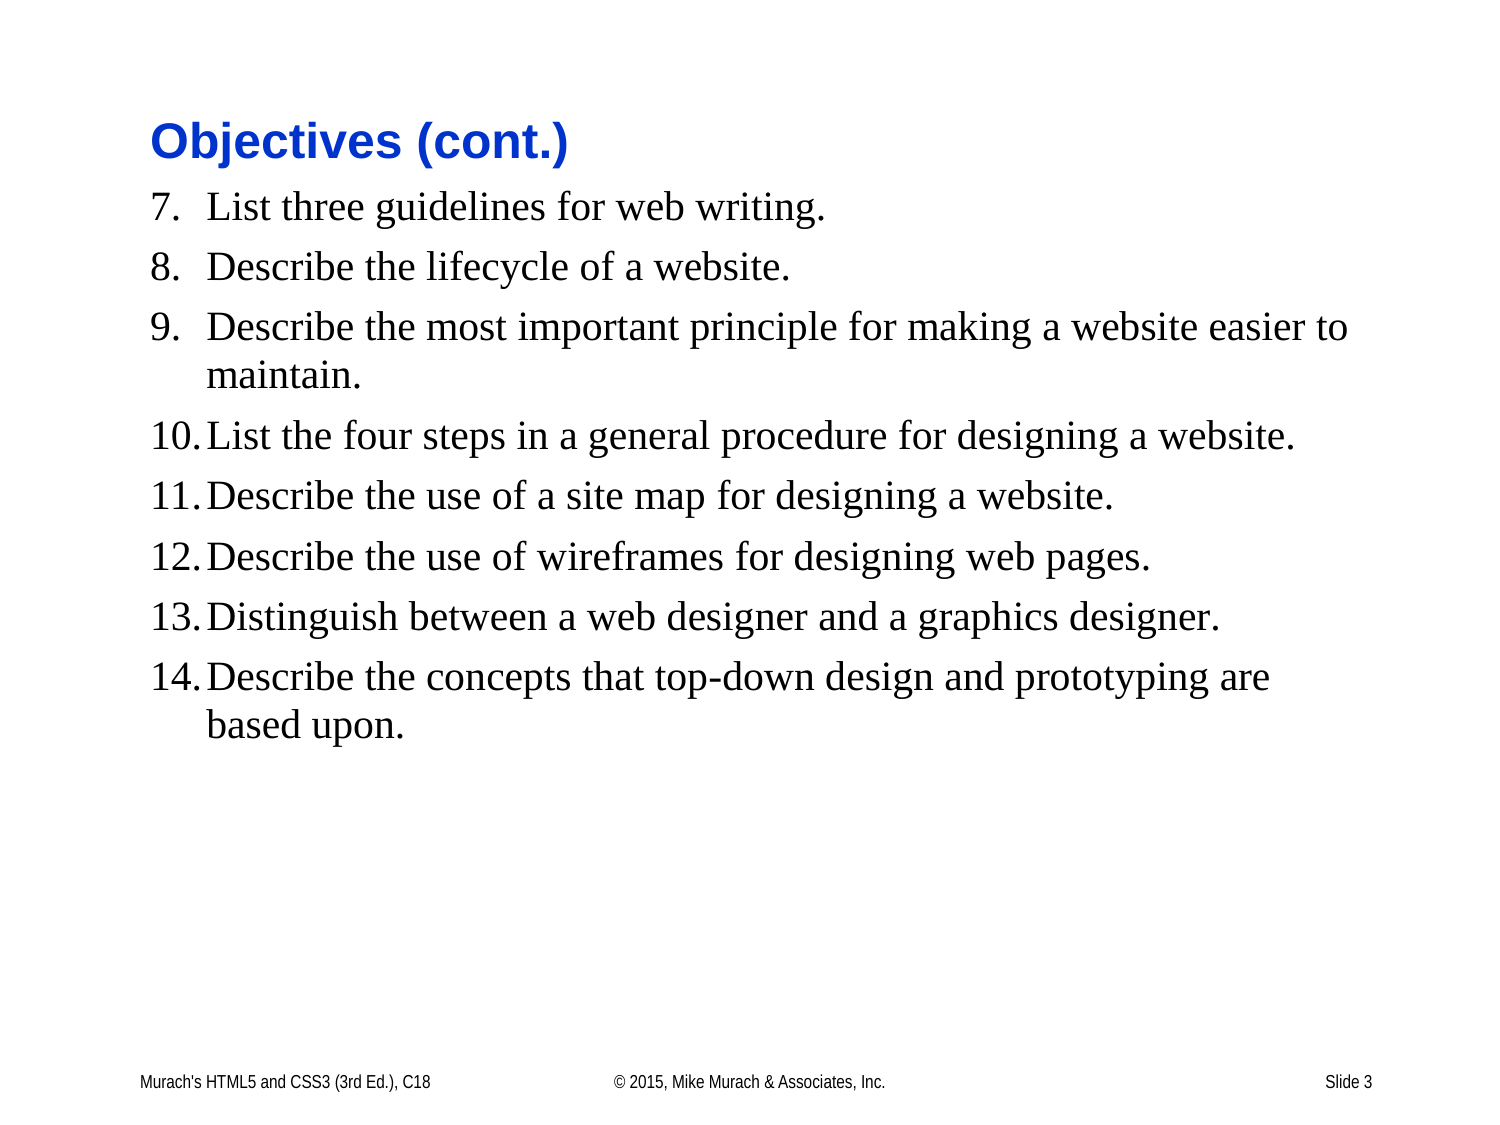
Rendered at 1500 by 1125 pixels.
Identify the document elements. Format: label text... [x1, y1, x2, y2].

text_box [149, 181, 1348, 801]
slide_number Slide 3 [1074, 1025, 1388, 1100]
slide_number Murach's HTML5 and CSS3 (3rd Ed.), C18 [125, 1025, 450, 1100]
footer © 2015, Mike Murach & Associates, Inc. [474, 1025, 1025, 1100]
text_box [149, 112, 1348, 181]
